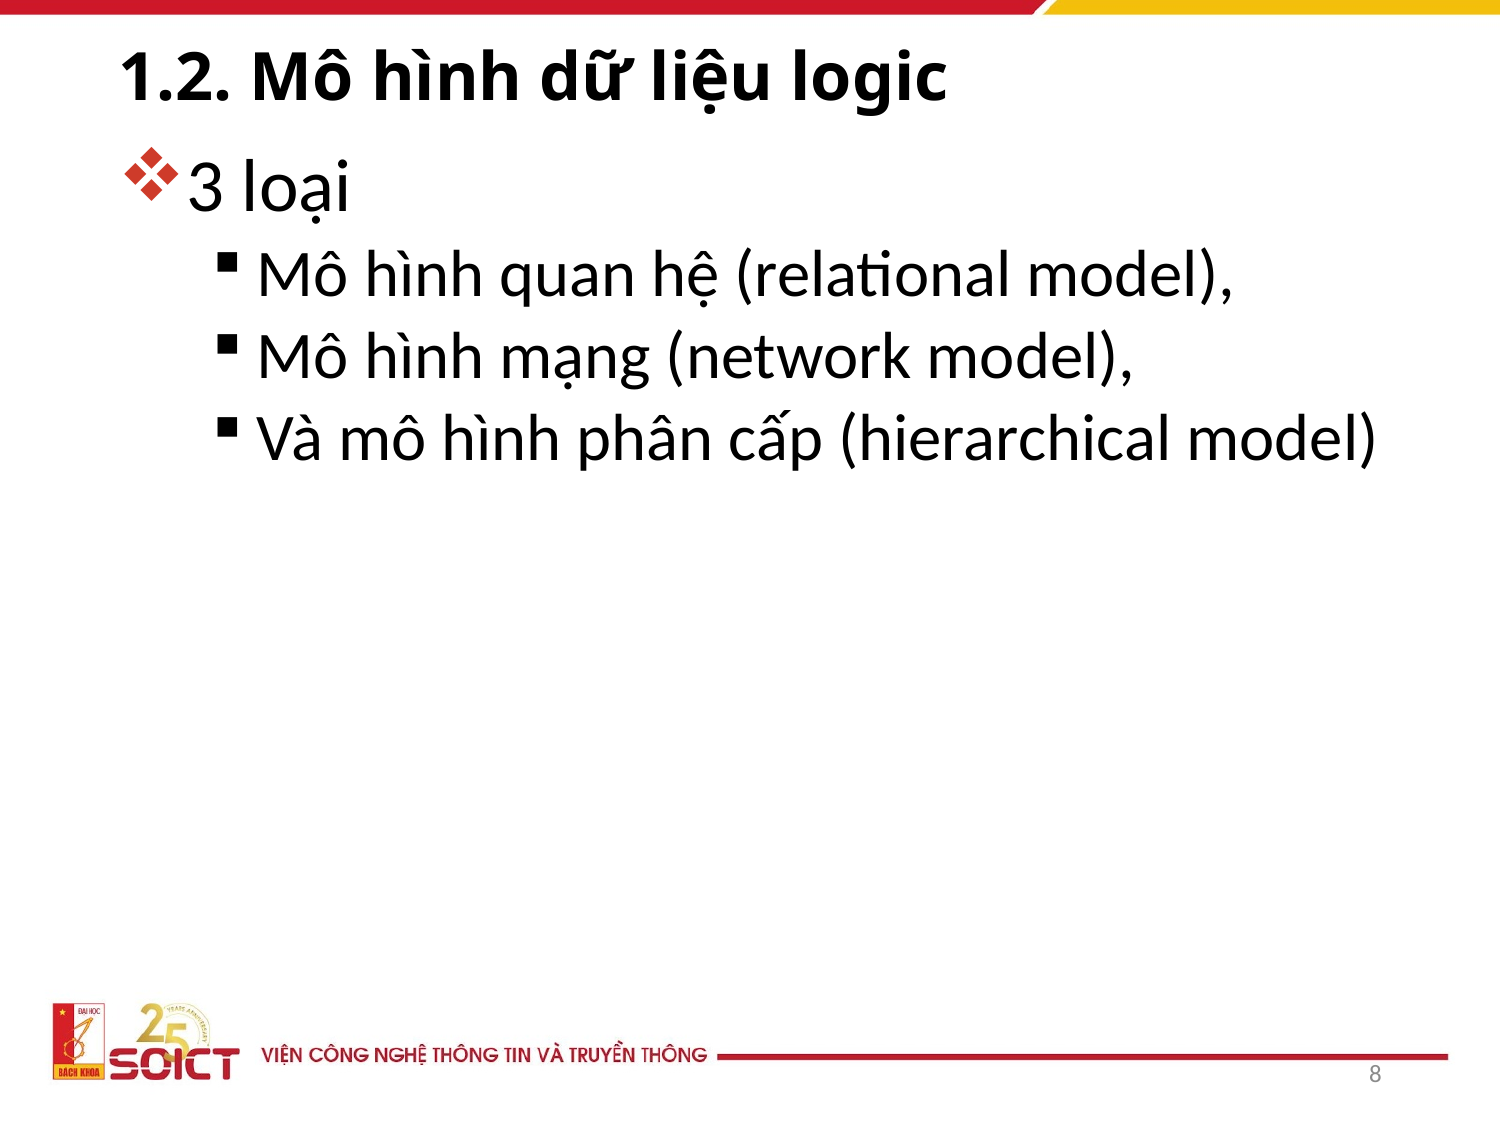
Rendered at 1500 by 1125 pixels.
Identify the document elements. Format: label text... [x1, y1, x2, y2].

list 3 loại Mô hình quan hệ (relational model), Mô hình mạng (network model), Và mô hình phân cấp (hierarchical model) [103, 139, 1397, 989]
slide_number 8 [1059, 1042, 1397, 1103]
picture [0, 0, 1500, 1125]
title 1.2. Mô hình dữ liệu logic [103, 18, 1397, 139]
